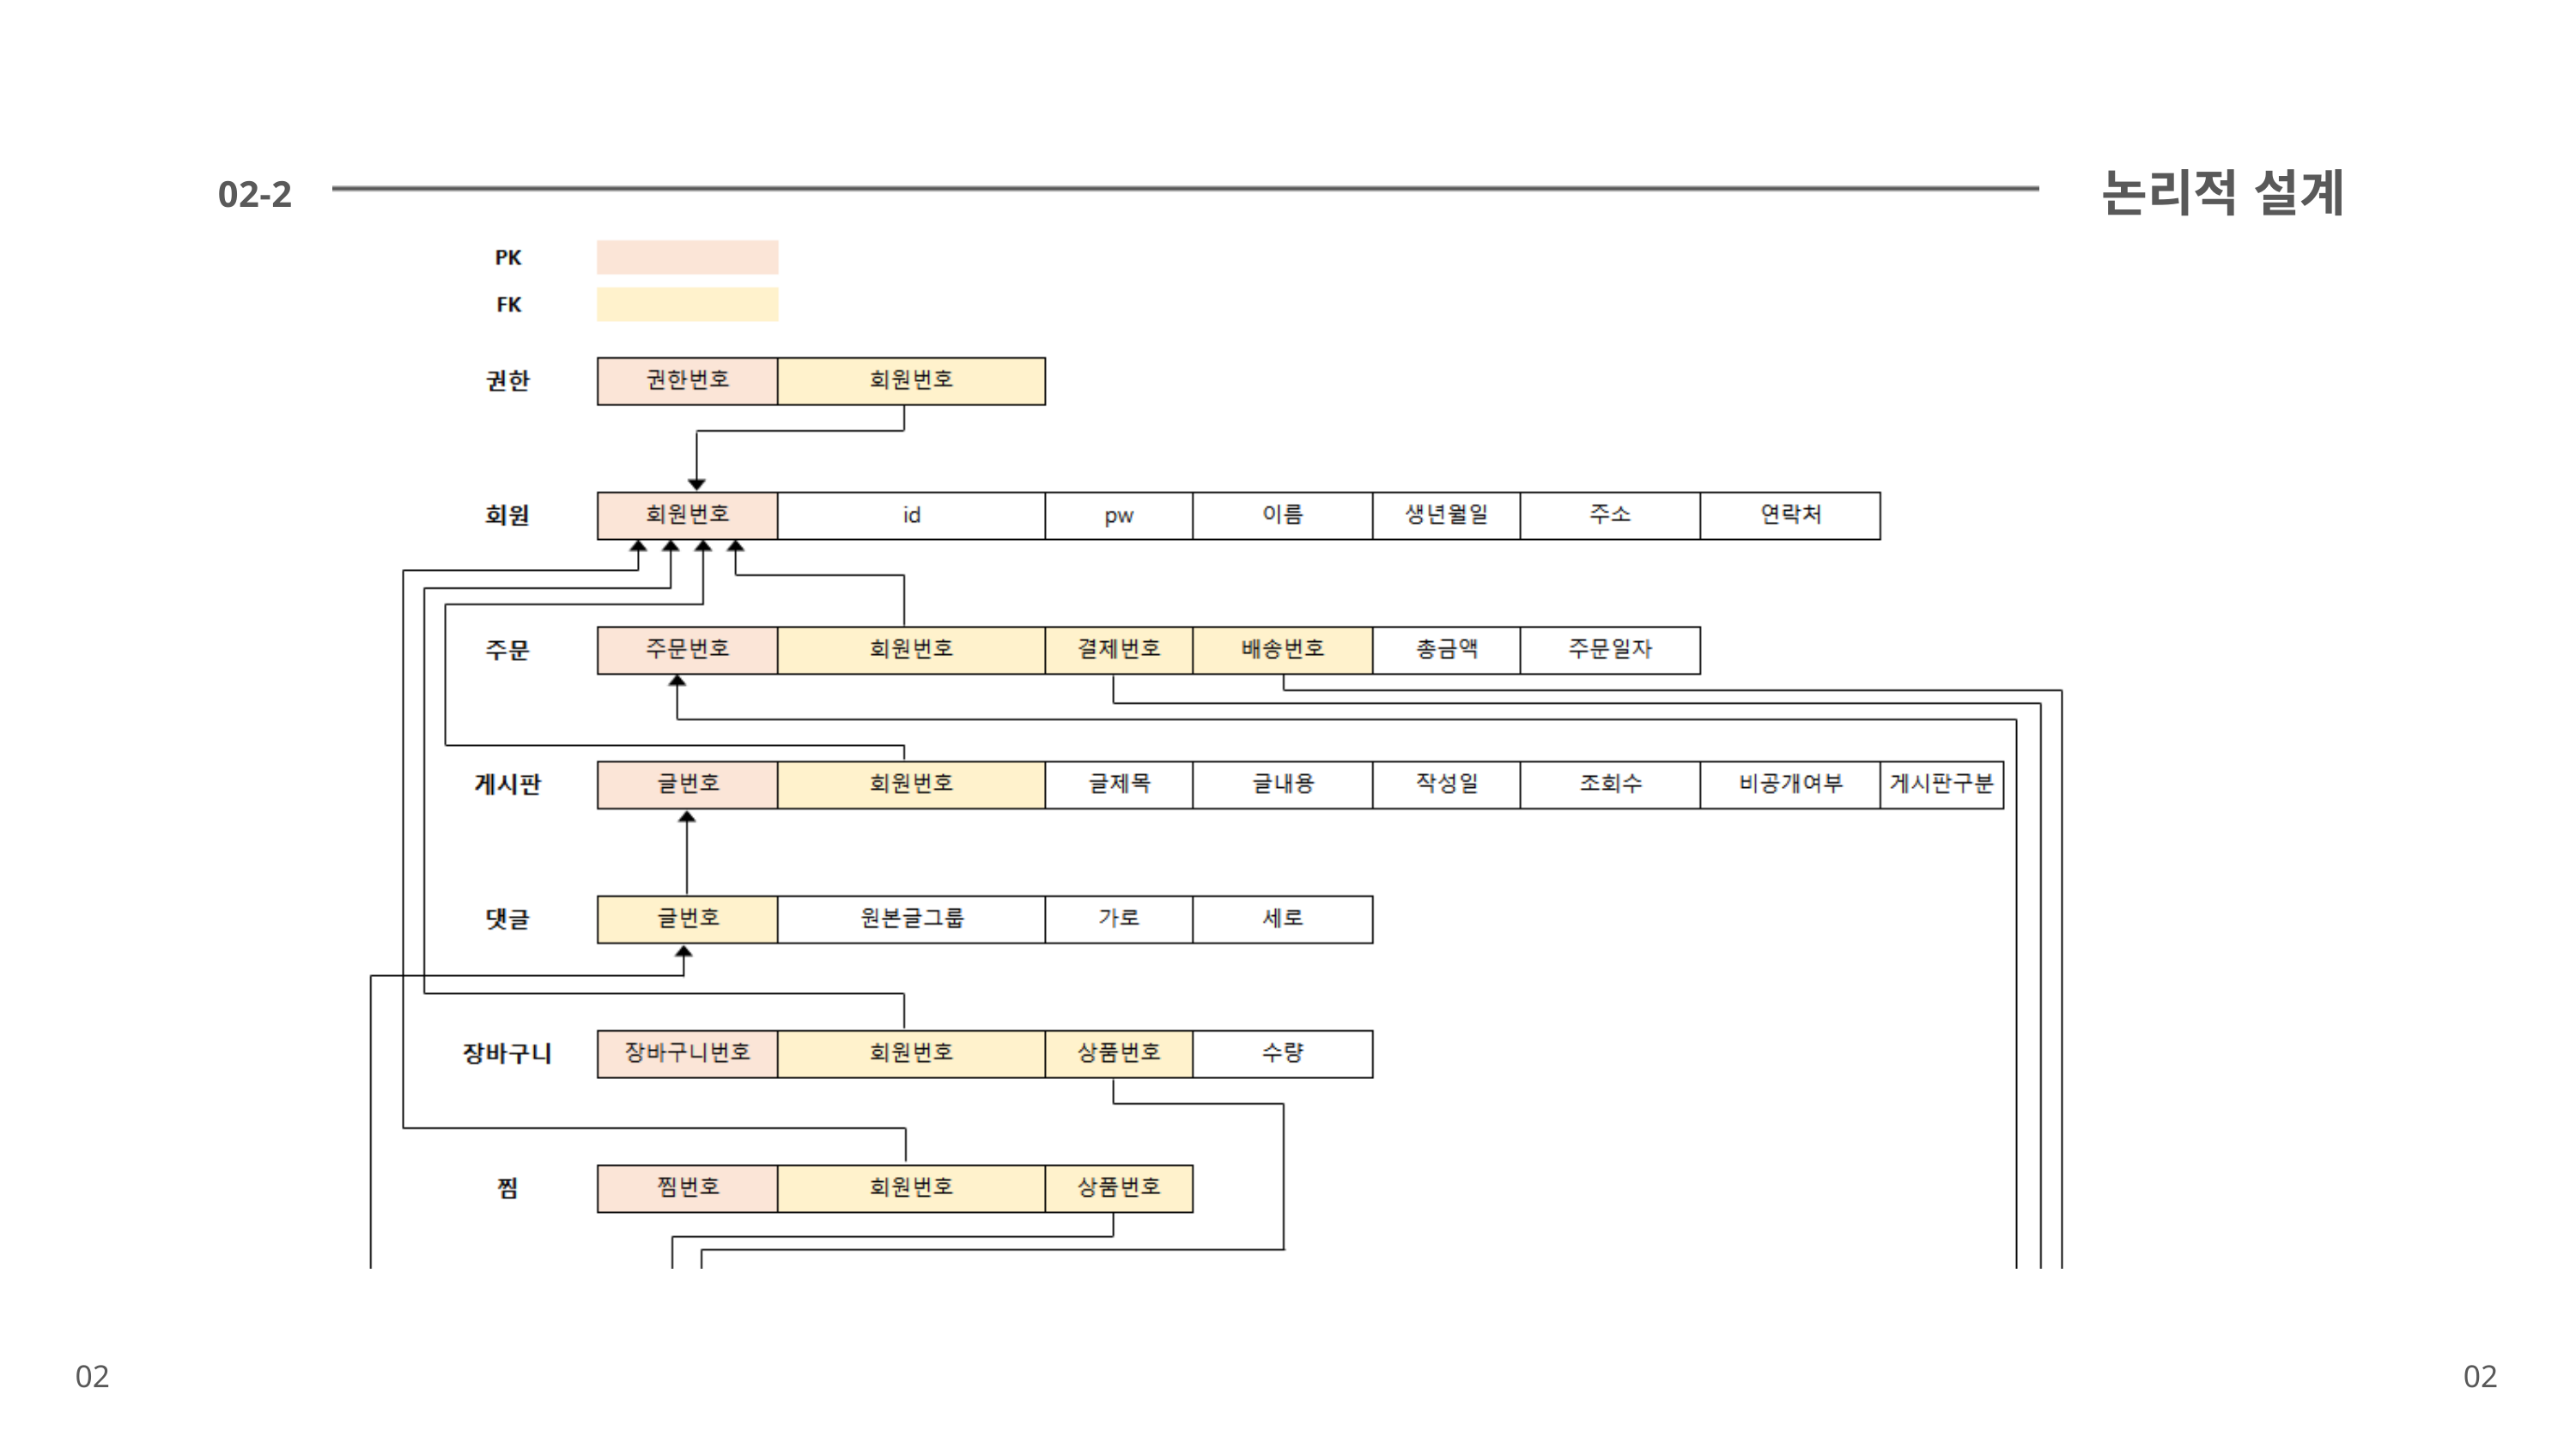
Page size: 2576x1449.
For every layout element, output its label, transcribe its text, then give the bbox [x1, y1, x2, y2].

text_box 02 [2447, 1350, 2514, 1400]
text_box 02-2 [205, 165, 401, 221]
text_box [332, 180, 2040, 198]
text_box 논리적 설계 [2008, 155, 2372, 228]
text_box 02 [59, 1350, 125, 1400]
picture [302, 218, 2105, 1270]
